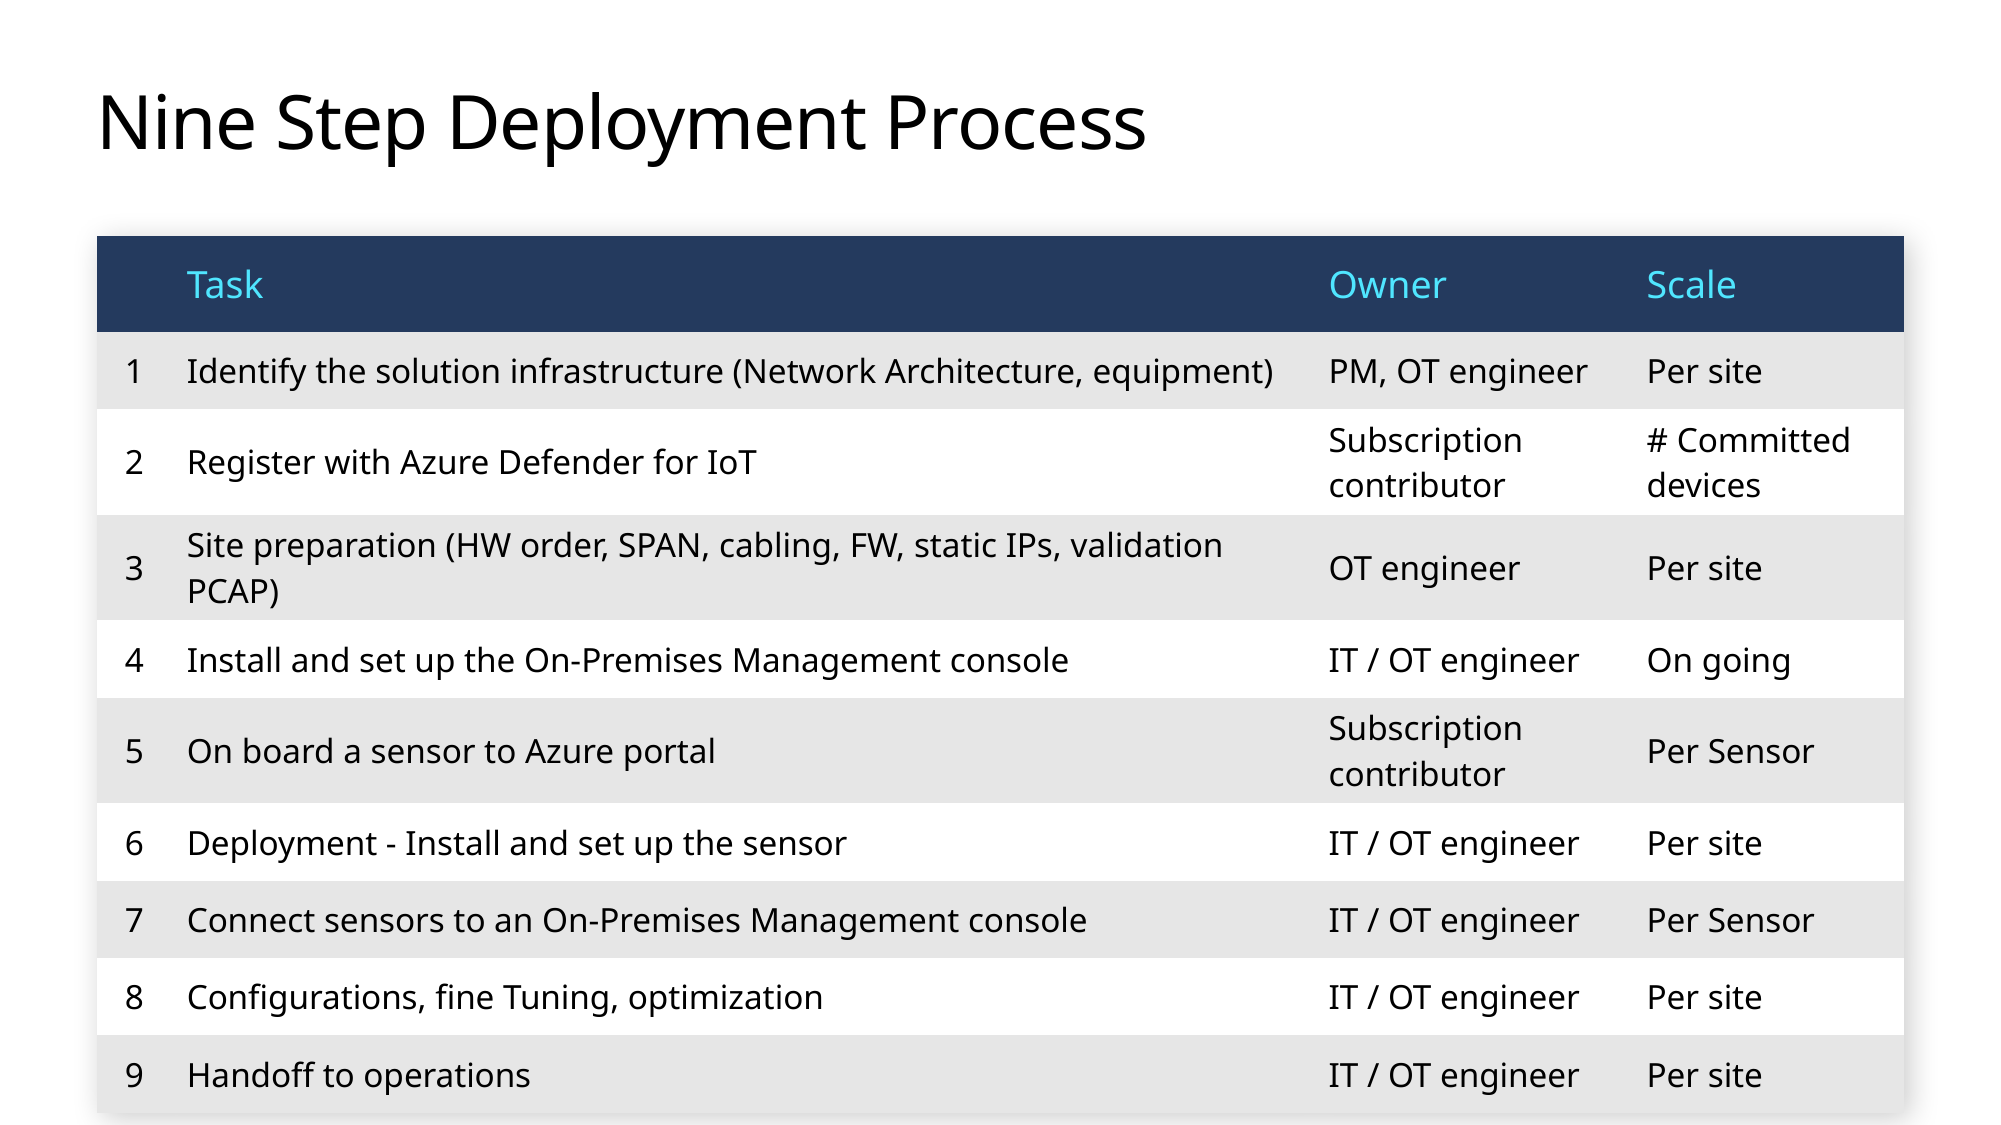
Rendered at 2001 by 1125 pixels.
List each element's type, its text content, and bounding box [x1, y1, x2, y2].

table_cell IT / OT engineer [1314, 881, 1632, 958]
table_cell 8 [97, 958, 172, 1035]
table_cell IT / OT engineer [1314, 958, 1632, 1035]
table_cell Identify the solution infrastructure (Network Architecture, equipment) [172, 332, 1314, 409]
table_cell 5 [97, 698, 172, 803]
table_cell Deployment - Install and set up the sensor [172, 803, 1314, 881]
table_header Scale [1632, 236, 1904, 332]
table_cell Per Sensor [1632, 881, 1904, 958]
table_cell Per site [1632, 515, 1904, 620]
table_cell # Committed devices [1632, 409, 1904, 515]
table_cell IT / OT engineer [1314, 803, 1632, 881]
table_cell IT / OT engineer [1314, 620, 1632, 698]
table_cell Subscription contributor [1314, 409, 1632, 515]
table_cell Subscription contributor [1314, 698, 1632, 803]
table_cell 6 [97, 803, 172, 881]
title Nine Step Deployment Process [96, 75, 1904, 166]
table_cell 7 [97, 881, 172, 958]
table_header Owner [1314, 236, 1632, 332]
table_cell Install and set up the On-Premises Management console [172, 620, 1314, 698]
table_cell Handoff to operations [172, 1035, 1314, 1113]
table_cell Per site [1632, 332, 1904, 409]
table_cell Per site [1632, 958, 1904, 1035]
table_cell Register with Azure Defender for IoT [172, 409, 1314, 515]
table_cell Per site [1632, 803, 1904, 881]
table_cell 2 [97, 409, 172, 515]
table_cell IT / OT engineer [1314, 1035, 1632, 1113]
table_cell On going [1632, 620, 1904, 698]
table_cell Configurations, fine Tuning, optimization [172, 958, 1314, 1035]
table_cell 4 [97, 620, 172, 698]
table_cell Site preparation (HW order, SPAN, cabling, FW, static IPs, validation PCAP) [172, 515, 1314, 620]
table_cell PM, OT engineer [1314, 332, 1632, 409]
table_cell 3 [97, 515, 172, 620]
table_cell 9 [97, 1035, 172, 1113]
table_header [97, 236, 172, 332]
table_cell Per Sensor [1632, 698, 1904, 803]
table_cell 1 [97, 332, 172, 409]
table_cell OT engineer [1314, 515, 1632, 620]
table_header Task [172, 236, 1314, 332]
table_cell On board a sensor to Azure portal [172, 698, 1314, 803]
table_cell Connect sensors to an On-Premises Management console [172, 881, 1314, 958]
table_cell Per site [1632, 1035, 1904, 1113]
